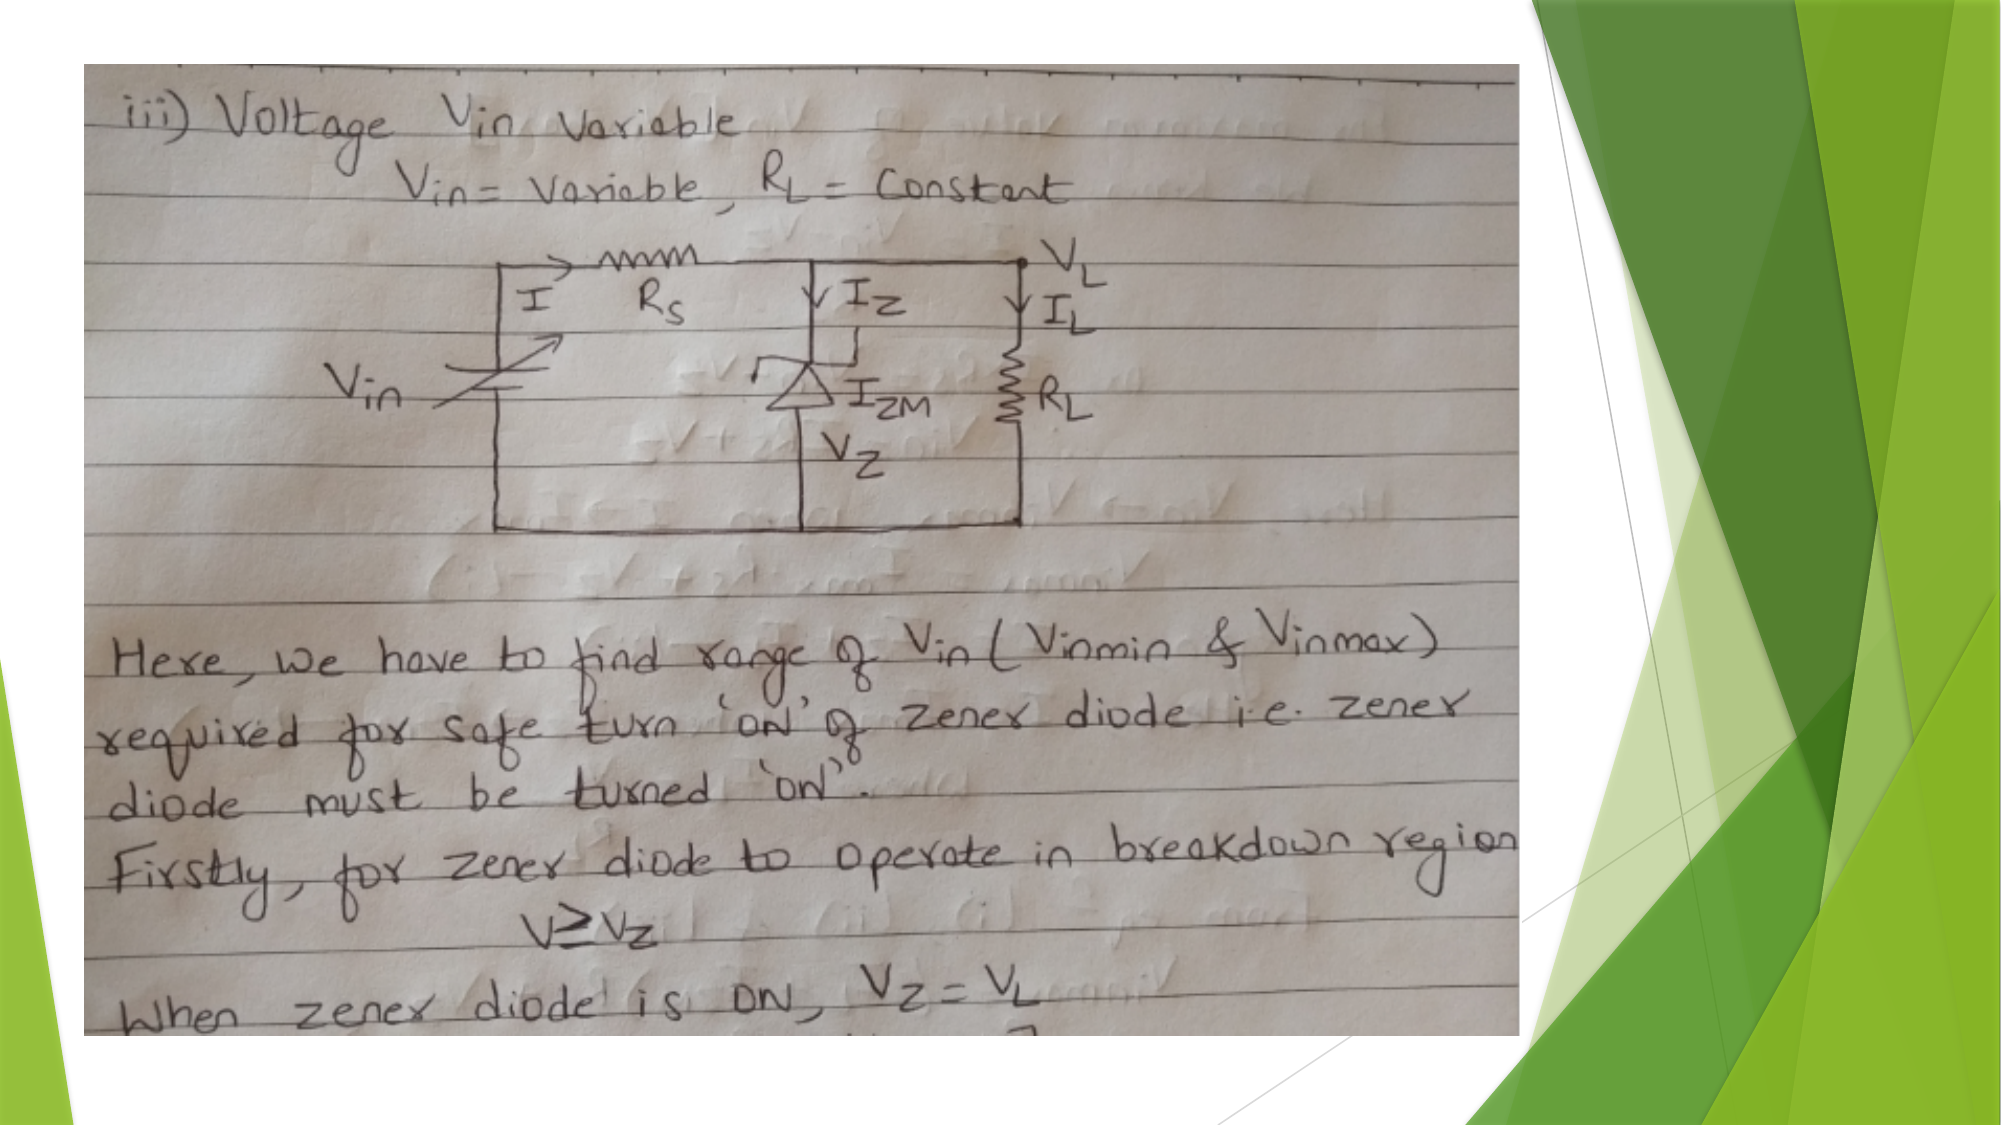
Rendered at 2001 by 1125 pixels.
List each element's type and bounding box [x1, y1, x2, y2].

list [84, 64, 1522, 1036]
